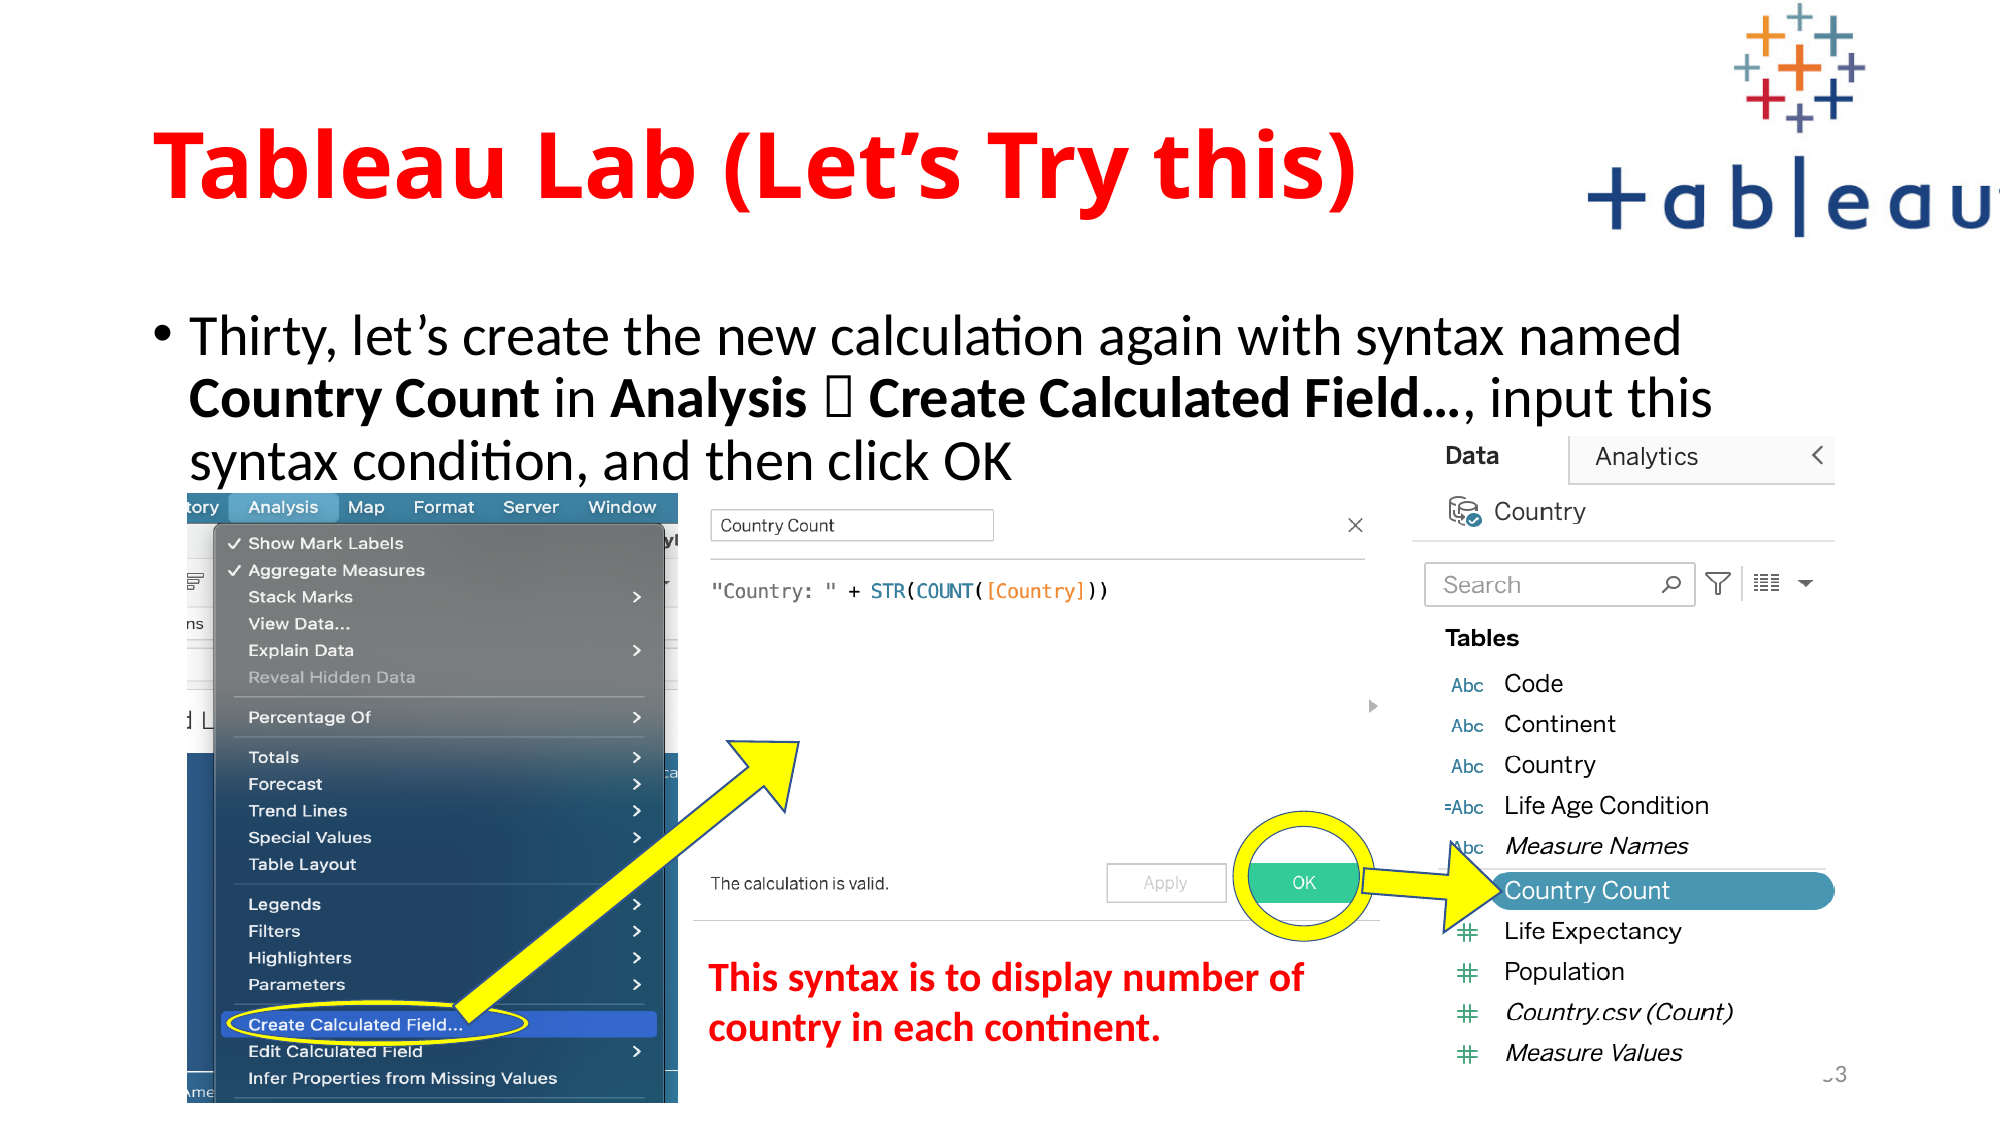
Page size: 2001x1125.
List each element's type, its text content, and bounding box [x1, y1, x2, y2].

text_box [1252, 922, 1356, 942]
list Thirty, let’s create the new calculation again with syntax named Country Count in Analysis  Create Calculated Field…, input this syntax condition, and then click OK [137, 297, 1863, 1012]
text_box This syntax is to display number of country in each continent. [693, 942, 1412, 1057]
picture [187, 493, 678, 1103]
picture [1586, 0, 2000, 240]
picture [1412, 436, 1835, 1078]
title Tableau Lab (Let’s Try this) [137, 59, 1863, 278]
slide_number 52 [1412, 1042, 1863, 1103]
text_box [1380, 868, 1412, 898]
picture [693, 493, 1380, 922]
text_box [678, 810, 693, 857]
